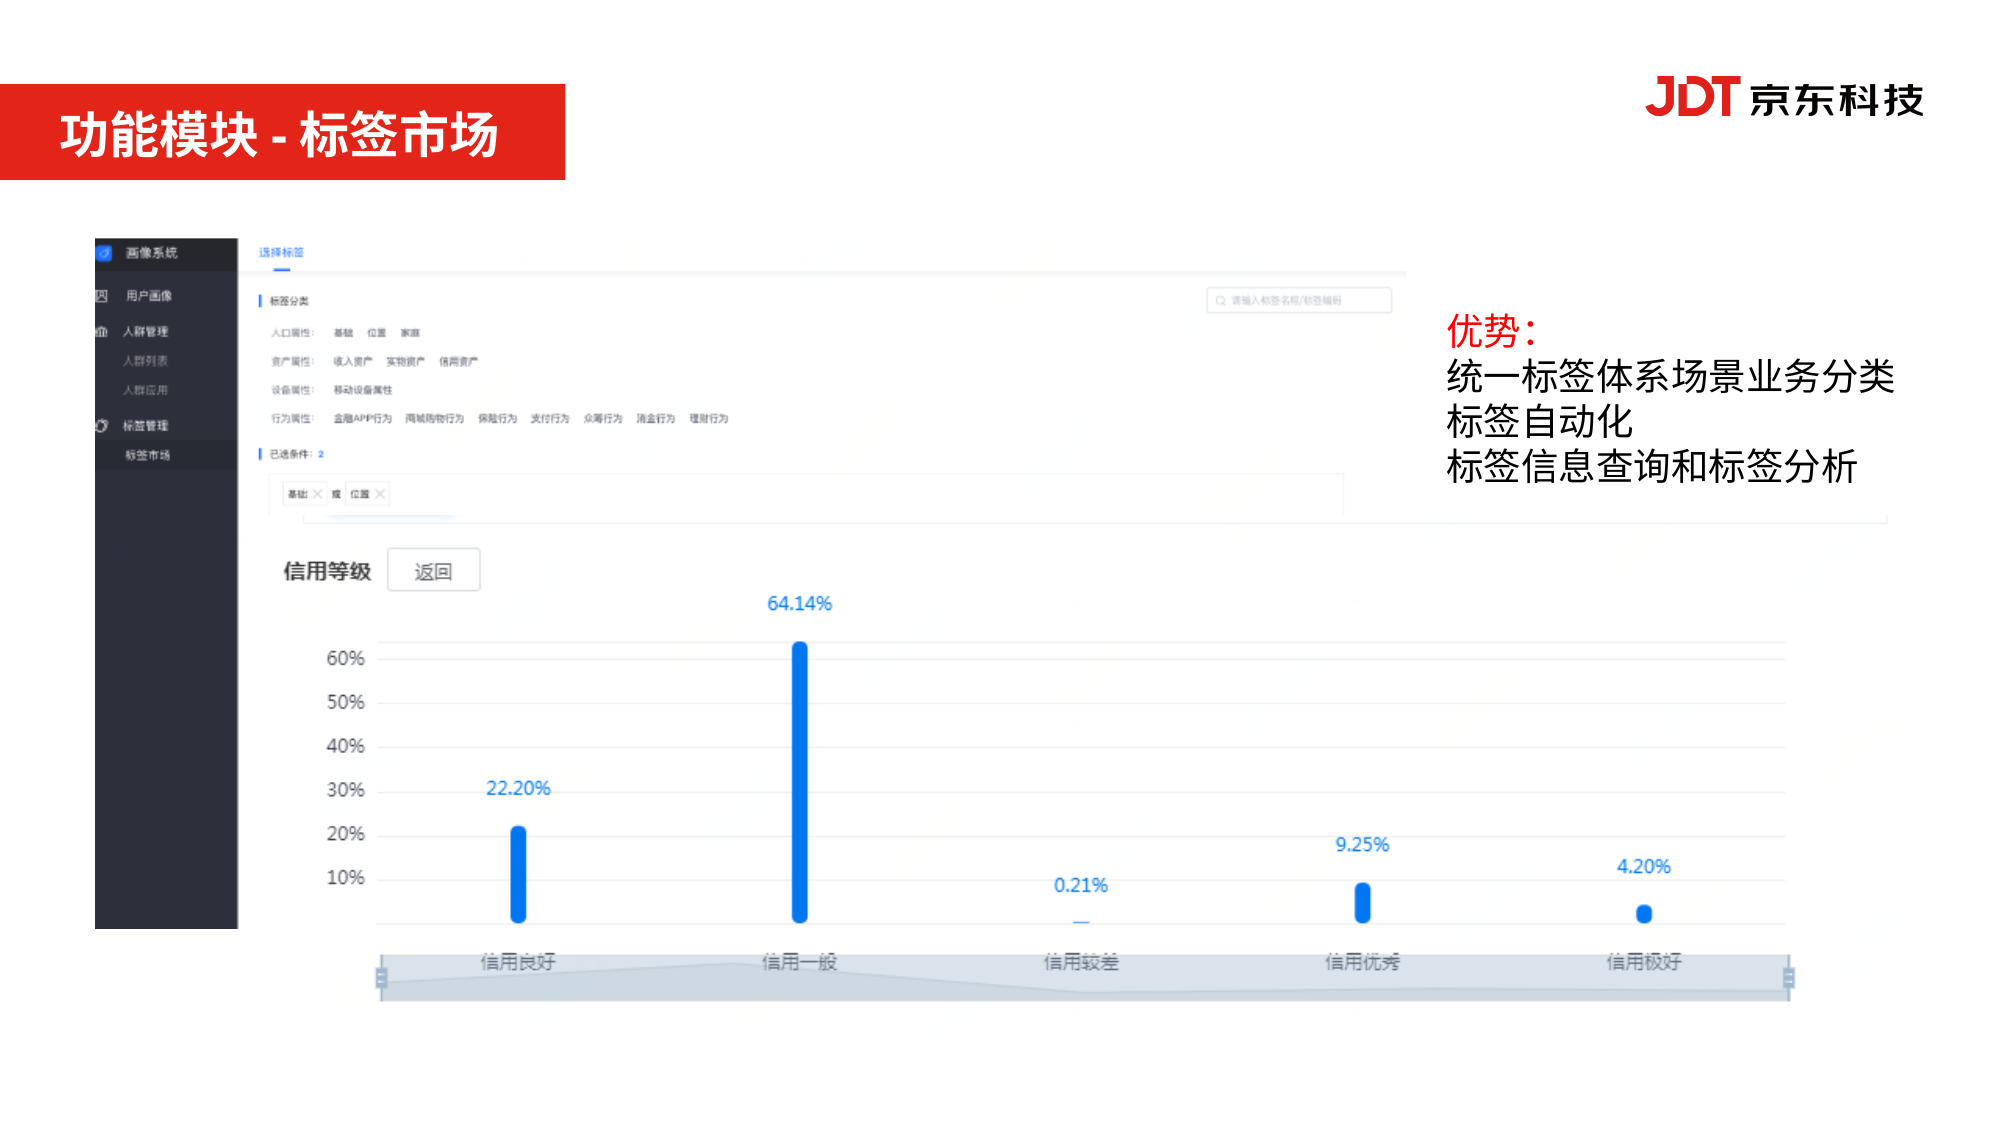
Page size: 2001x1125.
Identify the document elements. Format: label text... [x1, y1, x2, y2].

text_box 功能模块-标签市场 [44, 96, 566, 172]
picture [1641, 75, 1926, 119]
text_box 优势： 统一标签体系场景业务分类 标签自动化 标签信息查询和标签分析 [1431, 300, 1924, 541]
text_box [0, 83, 566, 181]
picture [95, 237, 1902, 1030]
